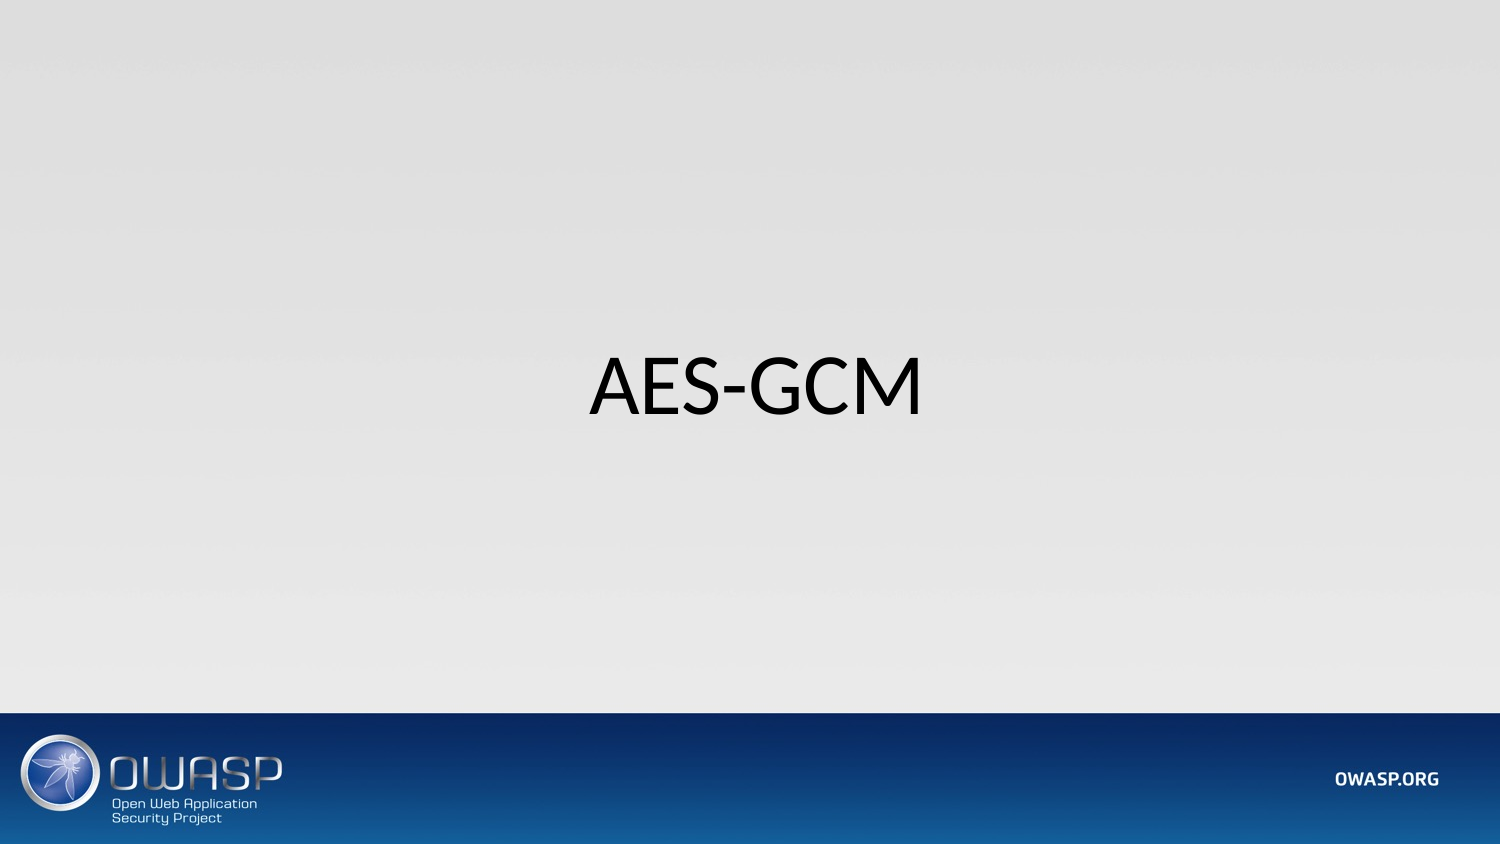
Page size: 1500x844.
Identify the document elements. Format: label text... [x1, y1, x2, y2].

picture [0, 0, 1500, 844]
title AES-GCM [251, 309, 1264, 450]
